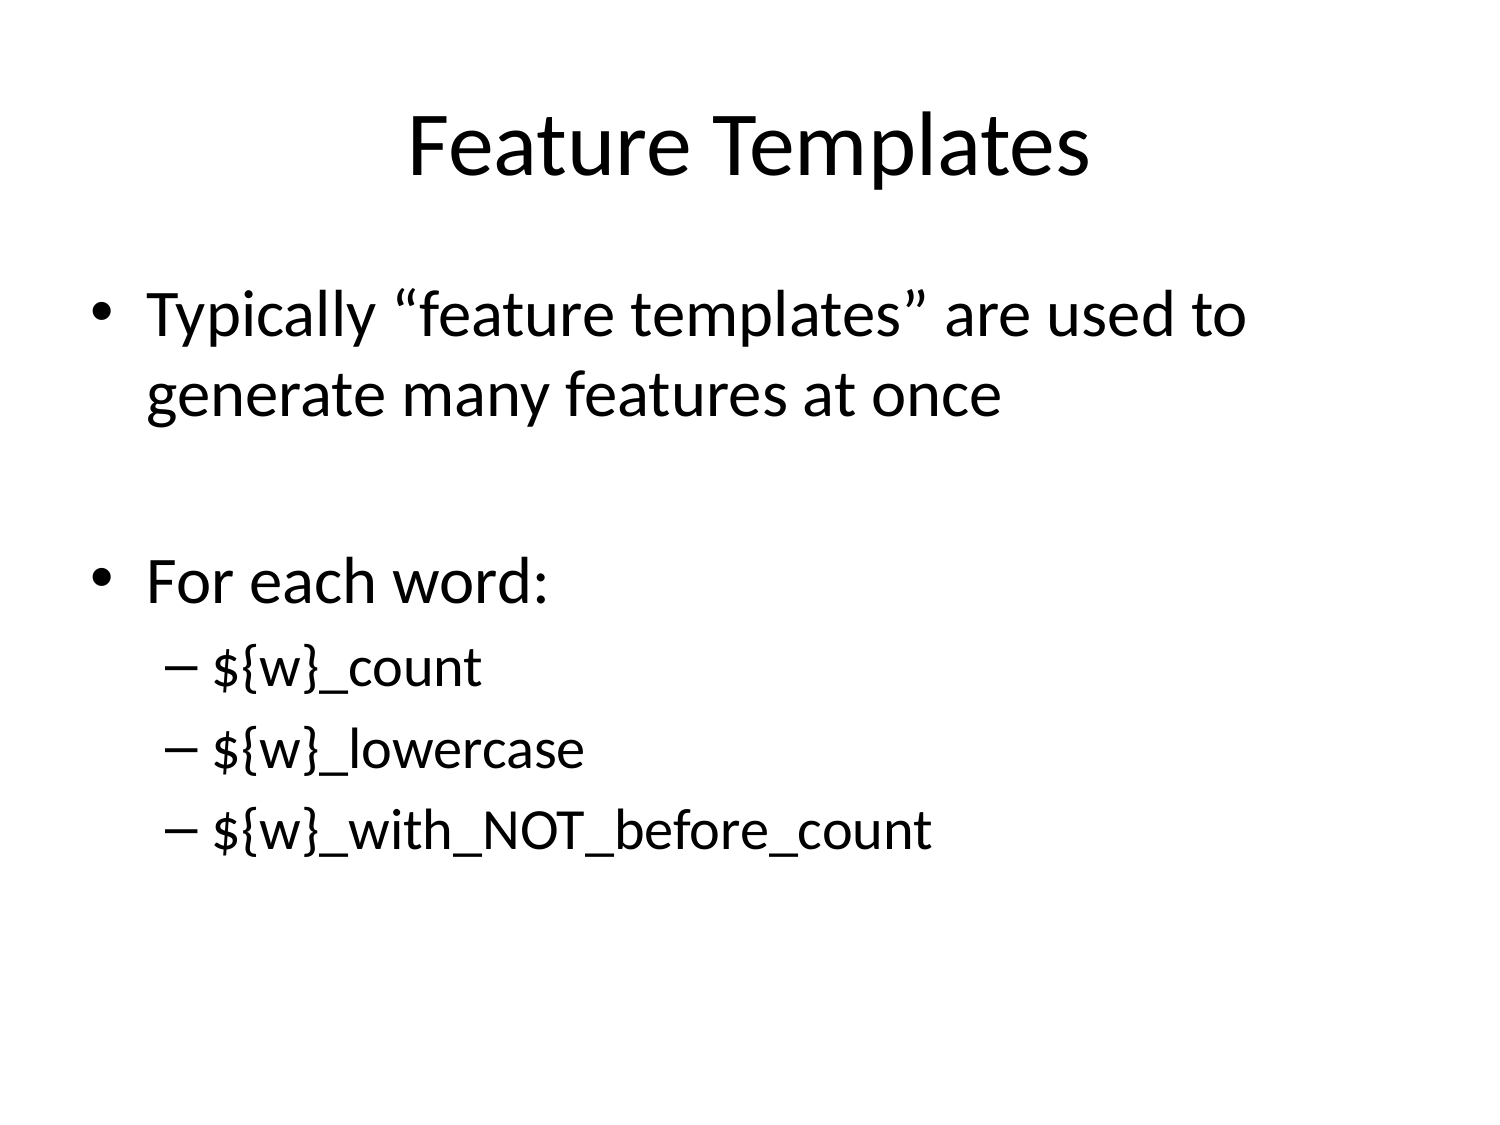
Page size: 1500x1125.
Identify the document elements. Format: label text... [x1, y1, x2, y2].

list Typically “feature templates” are used to generate many features at once For each word: ${w}_count ${w}_lowercase ${w}_with_NOT_before_count [75, 262, 1425, 1005]
title Feature Templates [75, 45, 1425, 233]
